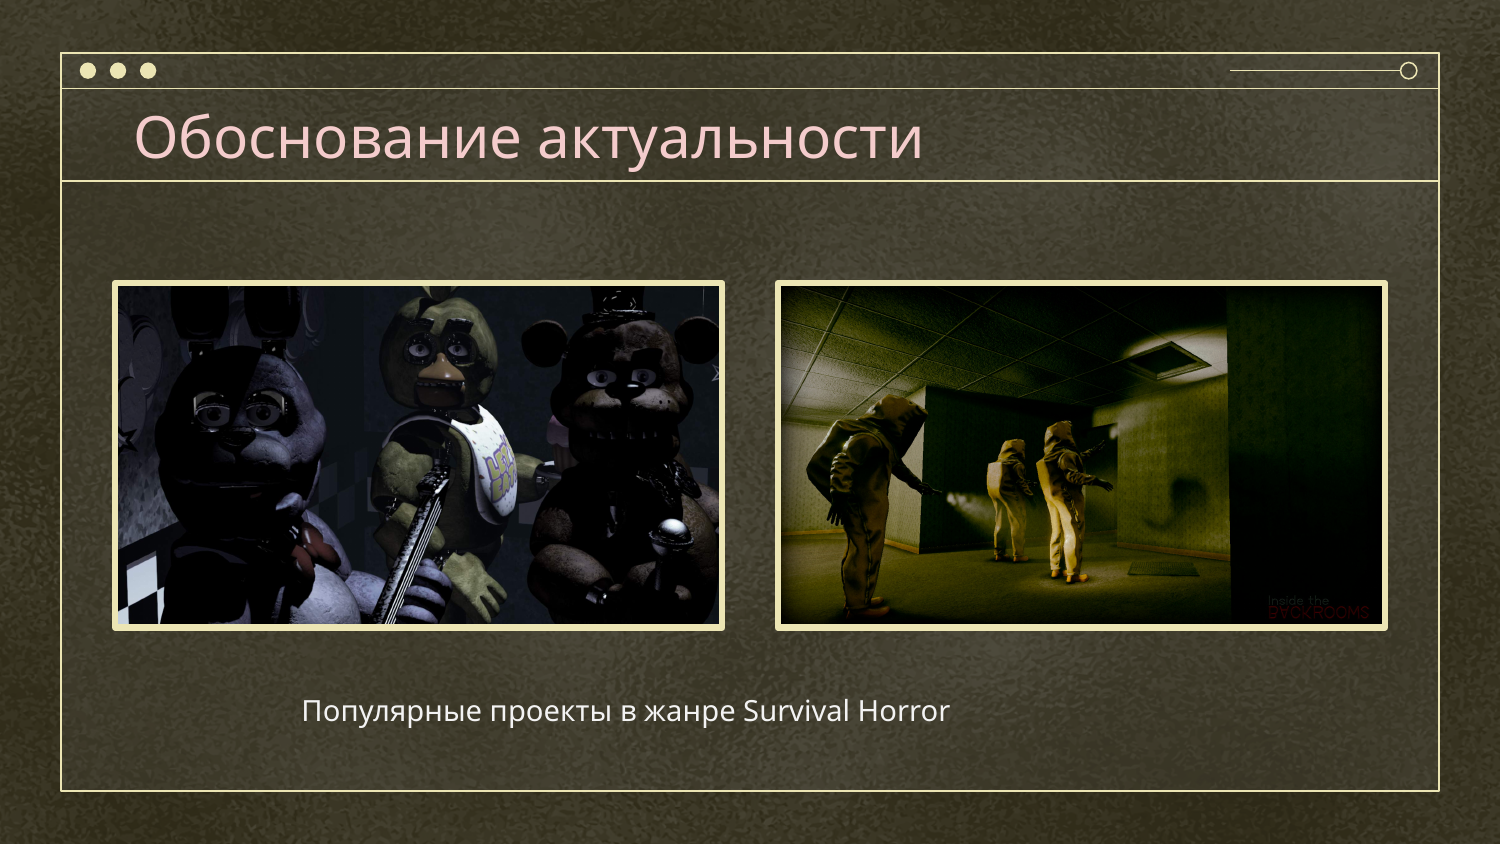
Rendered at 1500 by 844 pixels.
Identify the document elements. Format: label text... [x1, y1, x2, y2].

picture [780, 286, 1383, 625]
title Обоснование актуальности [118, 88, 1382, 182]
text_box Популярные проекты в жанре Survival Horror [286, 676, 1290, 742]
picture [117, 286, 720, 625]
